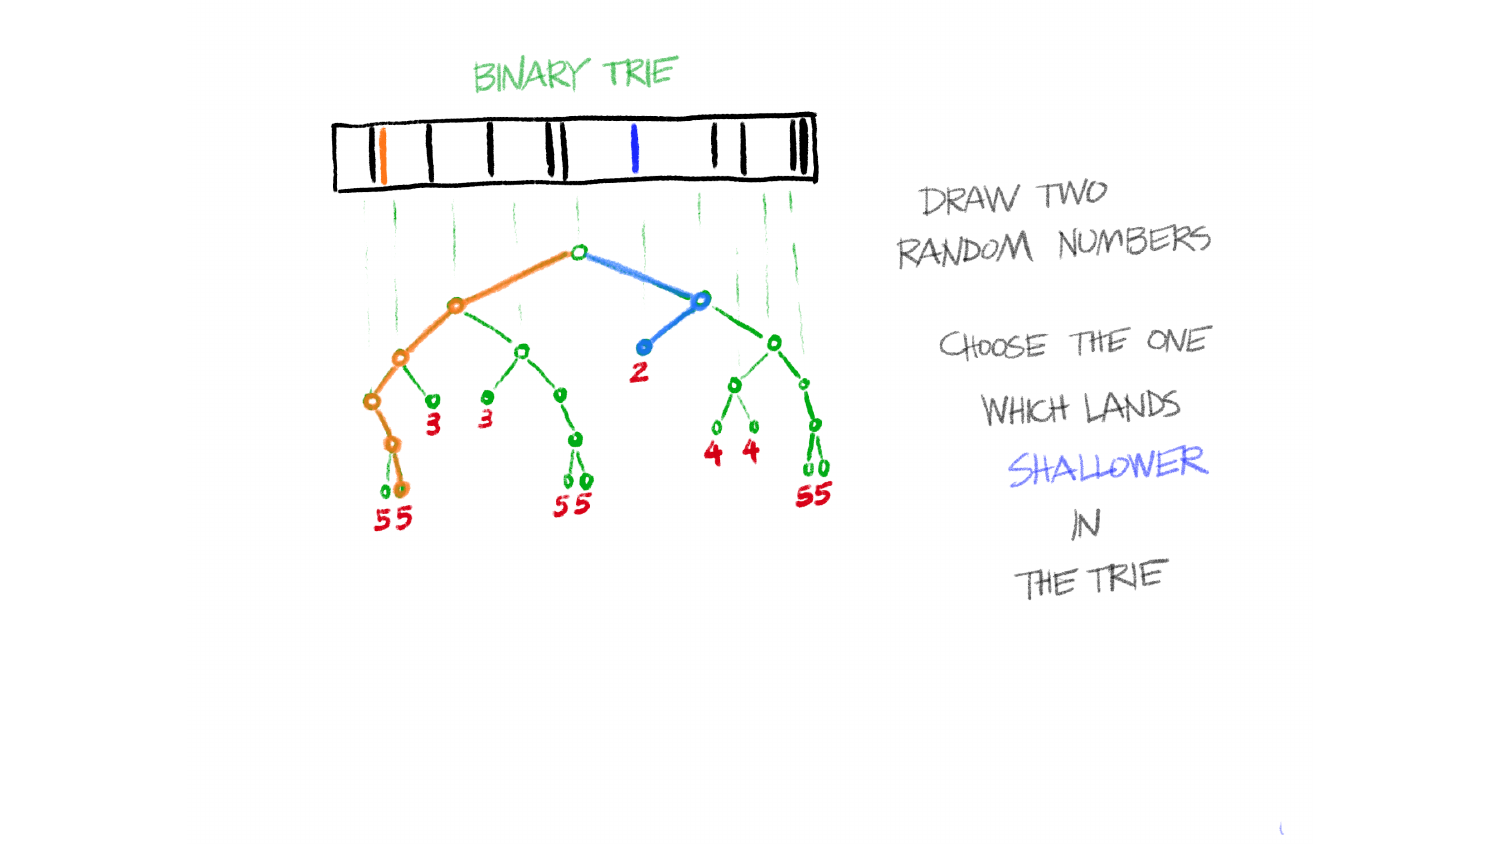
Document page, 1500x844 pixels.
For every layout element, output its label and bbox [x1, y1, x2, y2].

picture [186, 0, 1313, 844]
